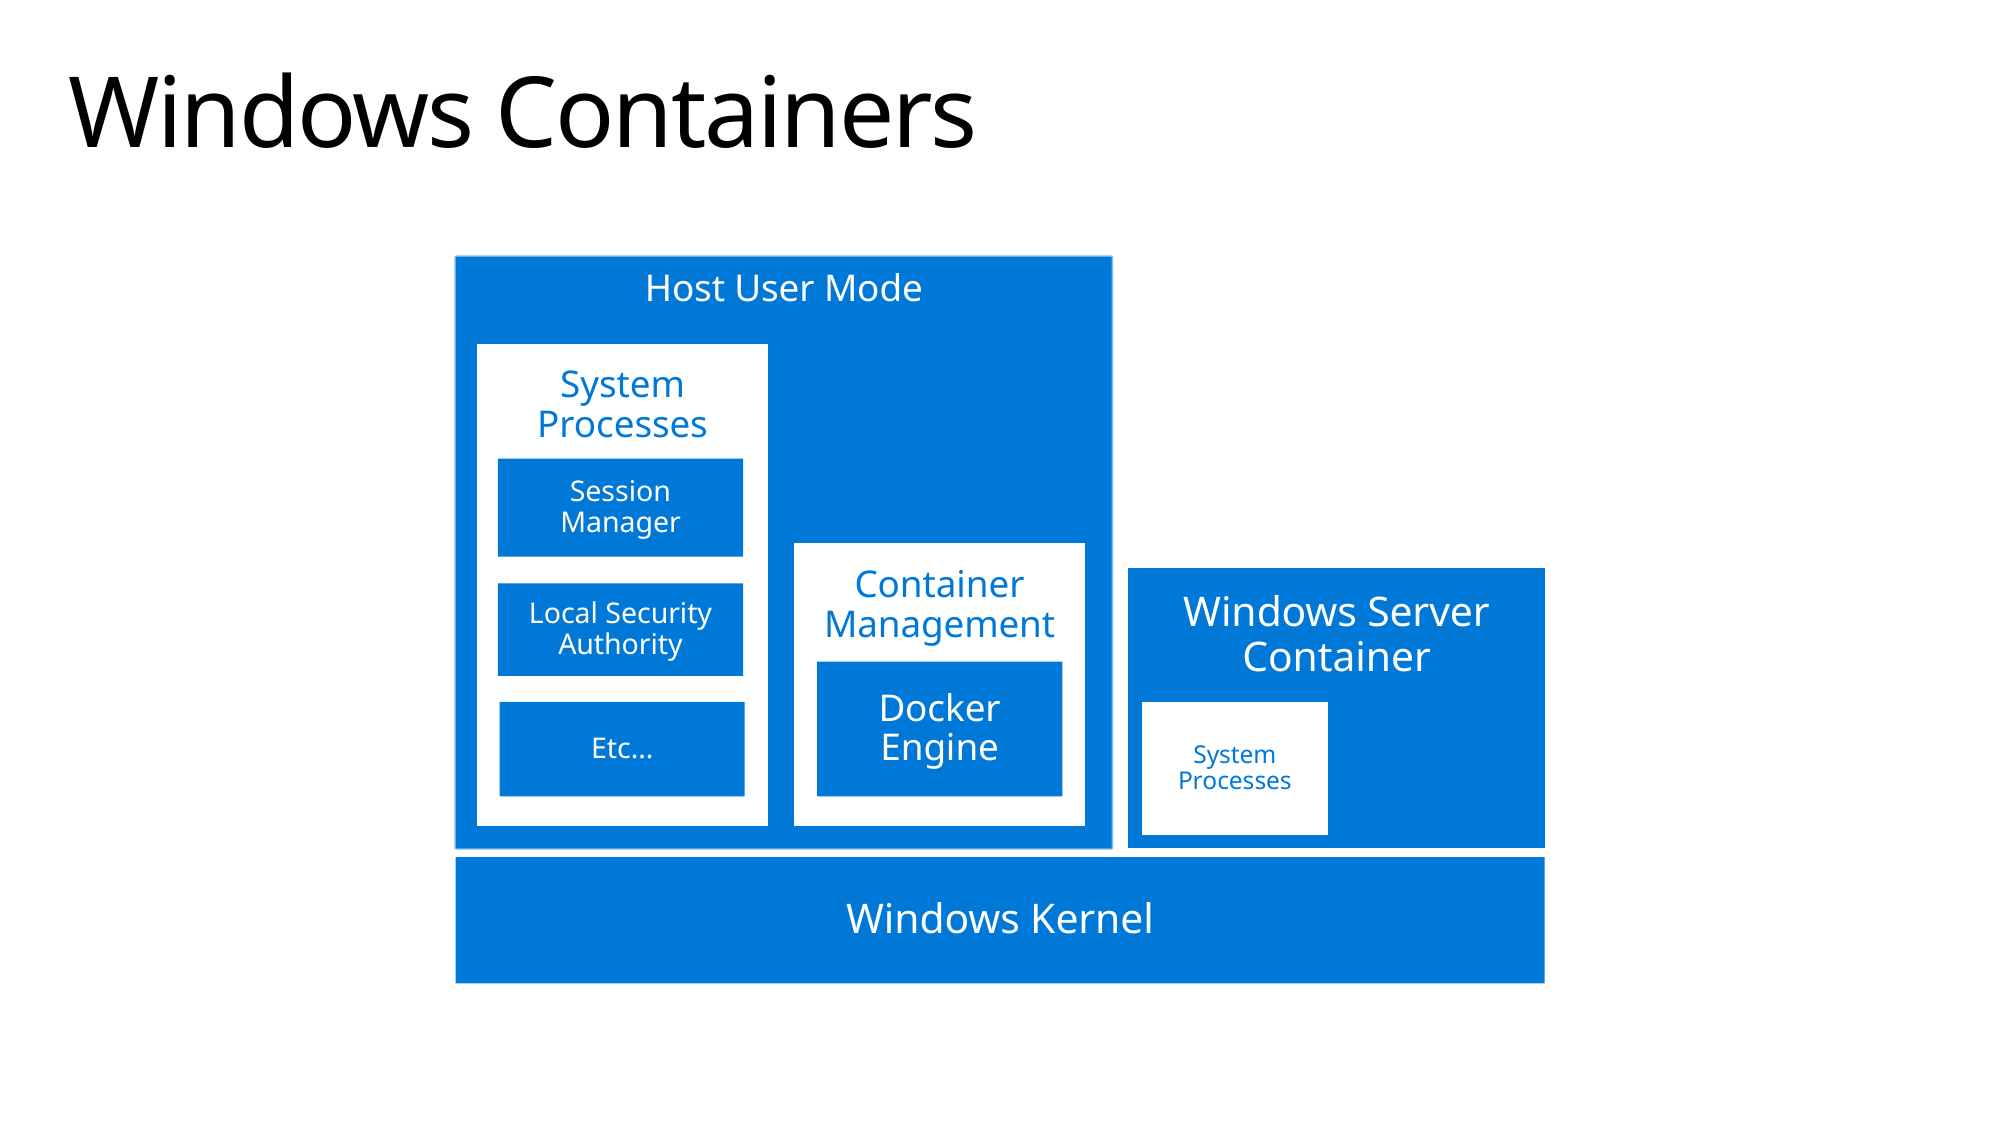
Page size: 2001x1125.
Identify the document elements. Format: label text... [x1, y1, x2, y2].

text_box System Processes [475, 342, 770, 828]
text_box Etc… [499, 701, 746, 797]
text_box Local Security Authority [497, 583, 744, 677]
text_box Container Management [792, 541, 1087, 828]
text_box Session Manager [497, 458, 744, 557]
text_box Host User Mode [454, 255, 1113, 850]
title Windows Containers [44, 47, 1957, 196]
text_box Windows Server Container [1128, 568, 1545, 848]
text_box Docker Engine [816, 661, 1063, 797]
text_box Windows Kernel [455, 856, 1545, 984]
text_box System Processes [1140, 700, 1330, 837]
